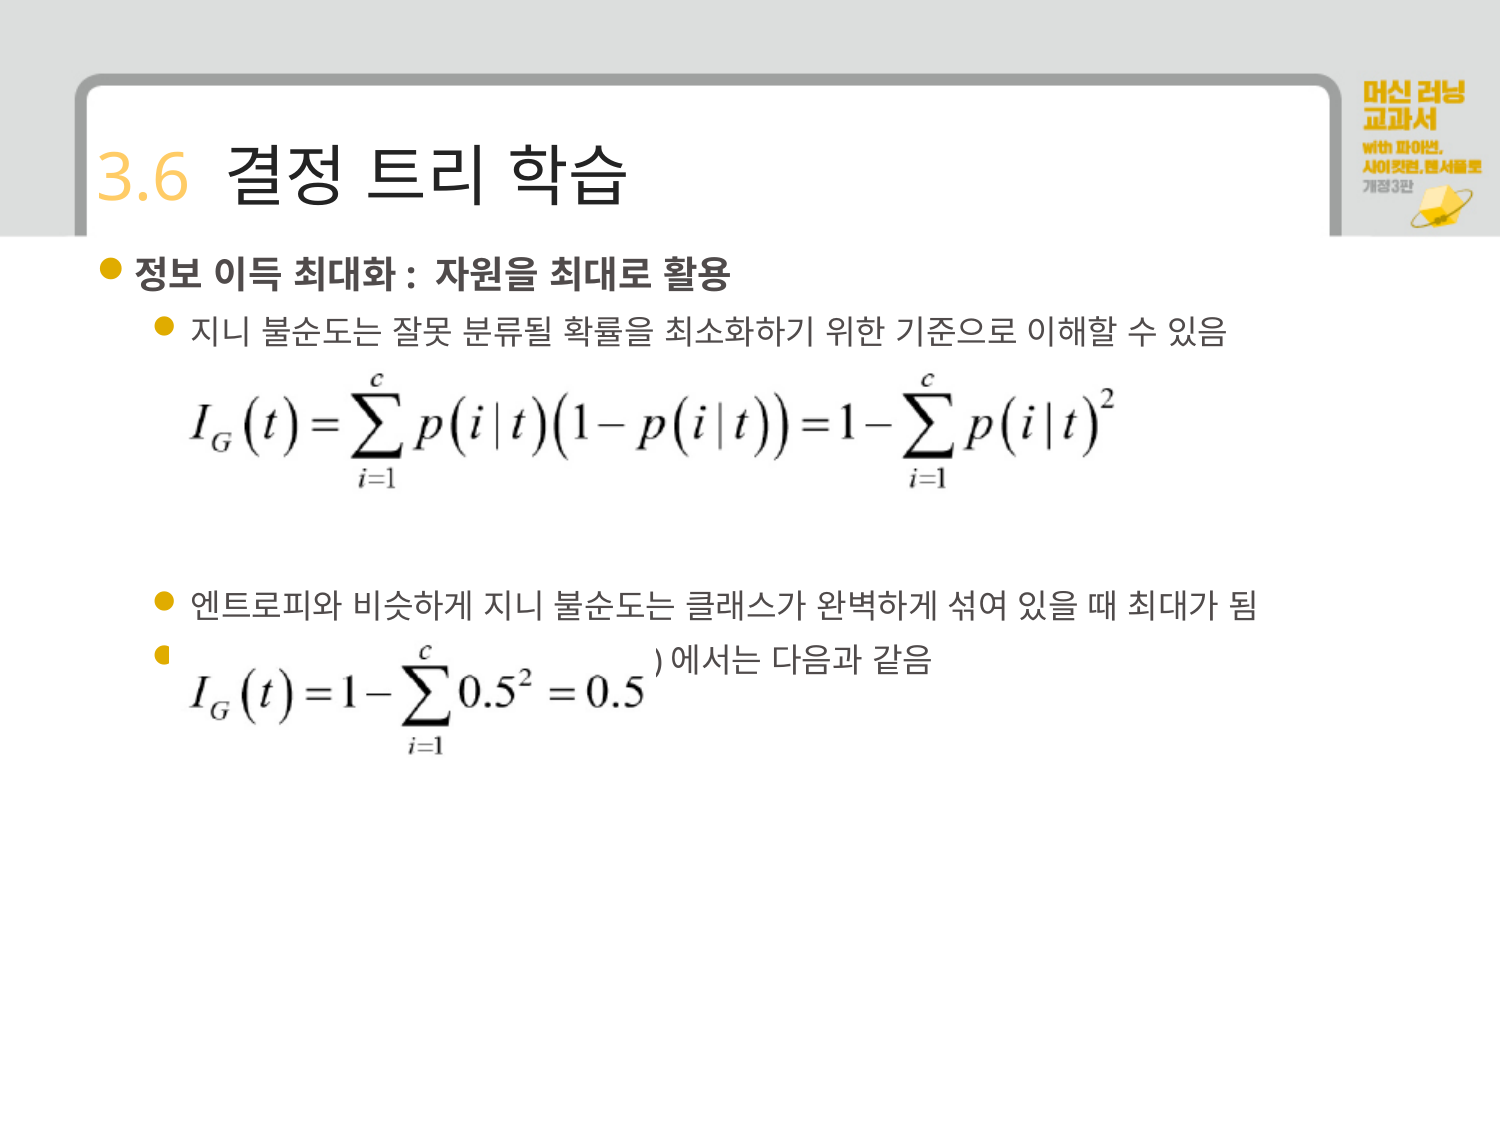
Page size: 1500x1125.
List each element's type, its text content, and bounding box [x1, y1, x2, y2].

picture [0, 0, 1500, 1125]
list 정보 이득 최대화: 자원을 최대로 활용 지니 불순도는 잘못 분류될 확률을 최소화하기 위한 기준으로 이해할 수 있음 엔트로피와 비슷하게 지니 불순도는 클래스가 완벽하게 섞여 있을 때 최대가 됨 예를 들어 이진 클래스 환경(c = 2)에서는 다음과 같음 [81, 239, 1440, 1054]
title 3.6 결정 트리 학습 [81, 90, 1412, 222]
